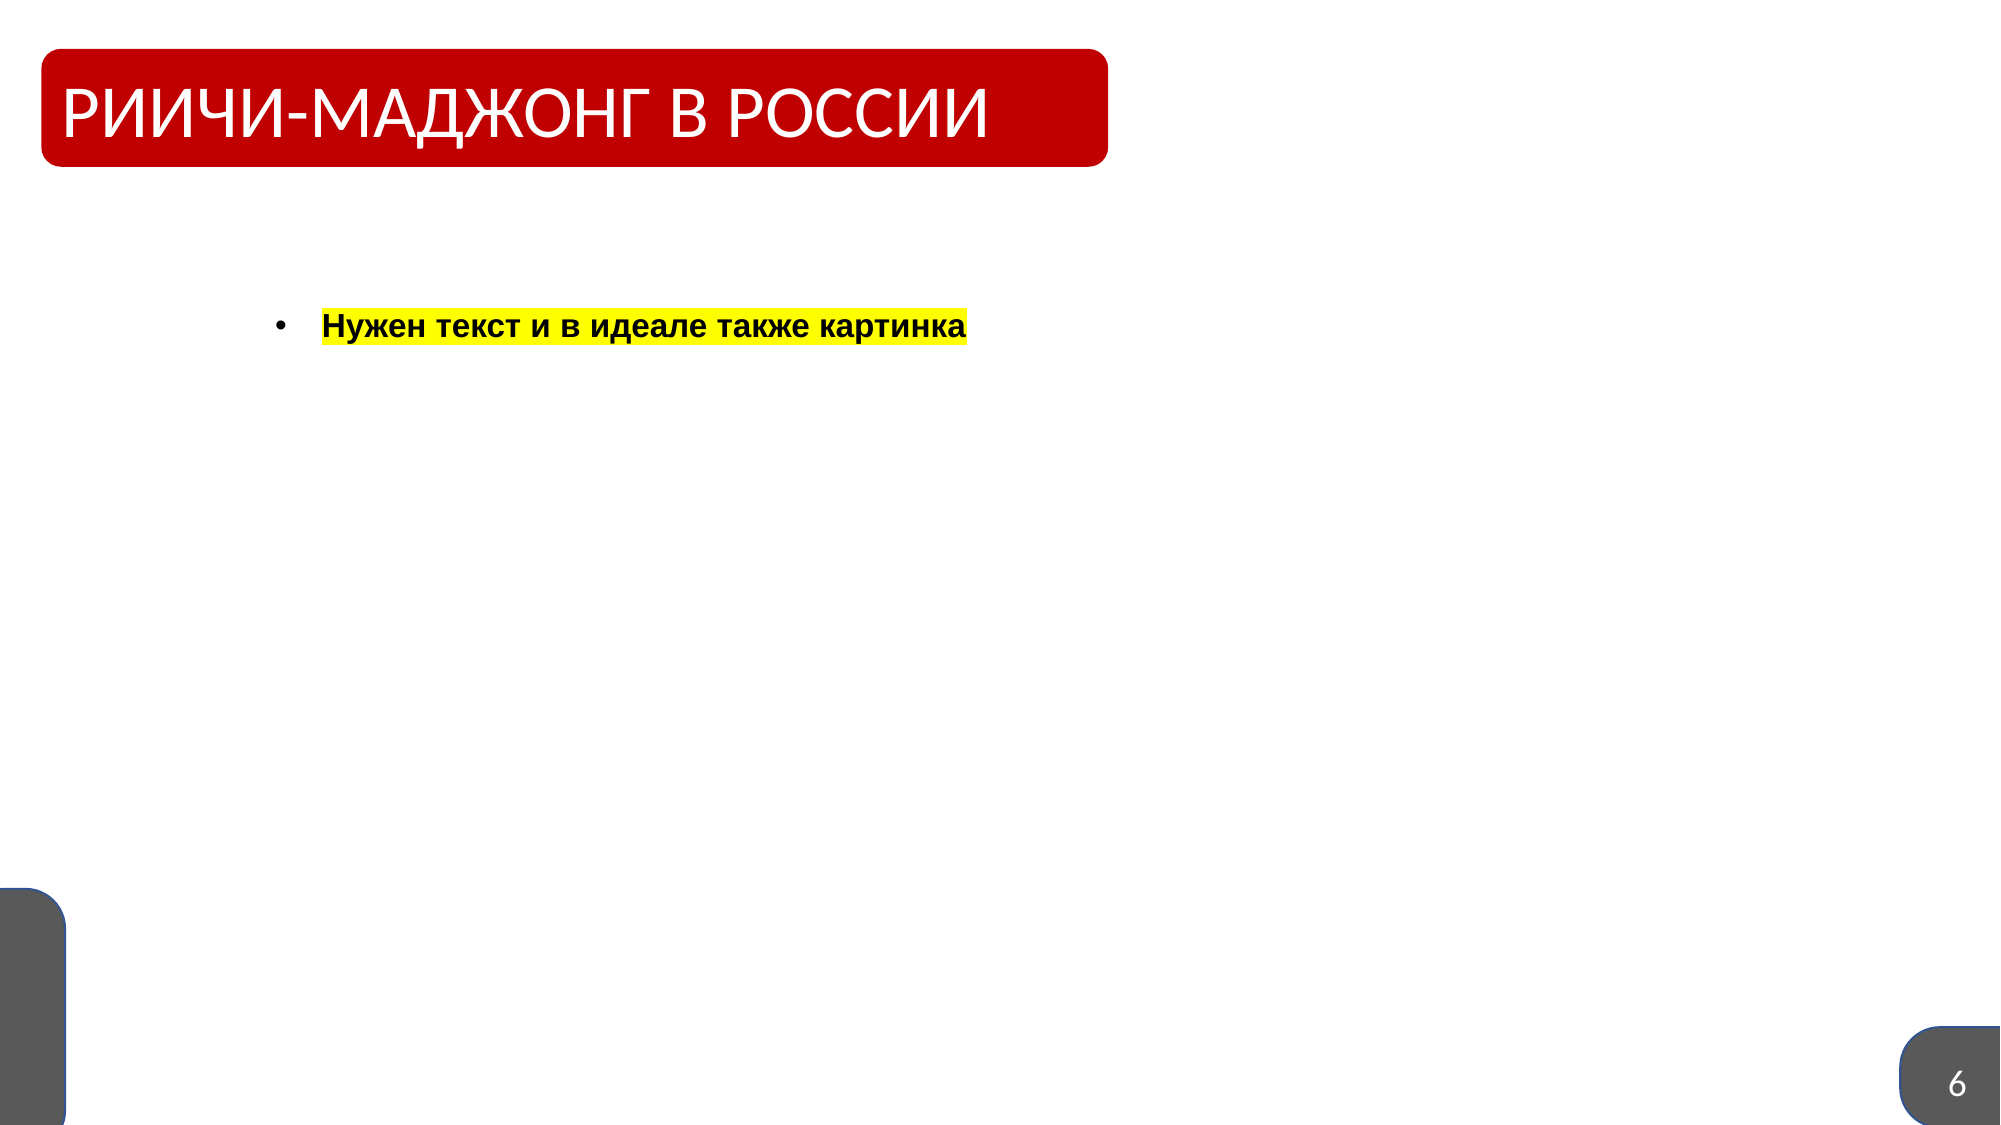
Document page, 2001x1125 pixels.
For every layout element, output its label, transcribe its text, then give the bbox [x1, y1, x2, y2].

text_box [1899, 1026, 2000, 1125]
text_box [0, 887, 67, 1125]
text_box РИИЧИ-МАДЖОНГ В РОССИИ [40, 47, 1110, 168]
text_box 6 [1933, 1051, 1981, 1112]
text_box Нужен текст и в идеале также картинка [260, 257, 1658, 352]
